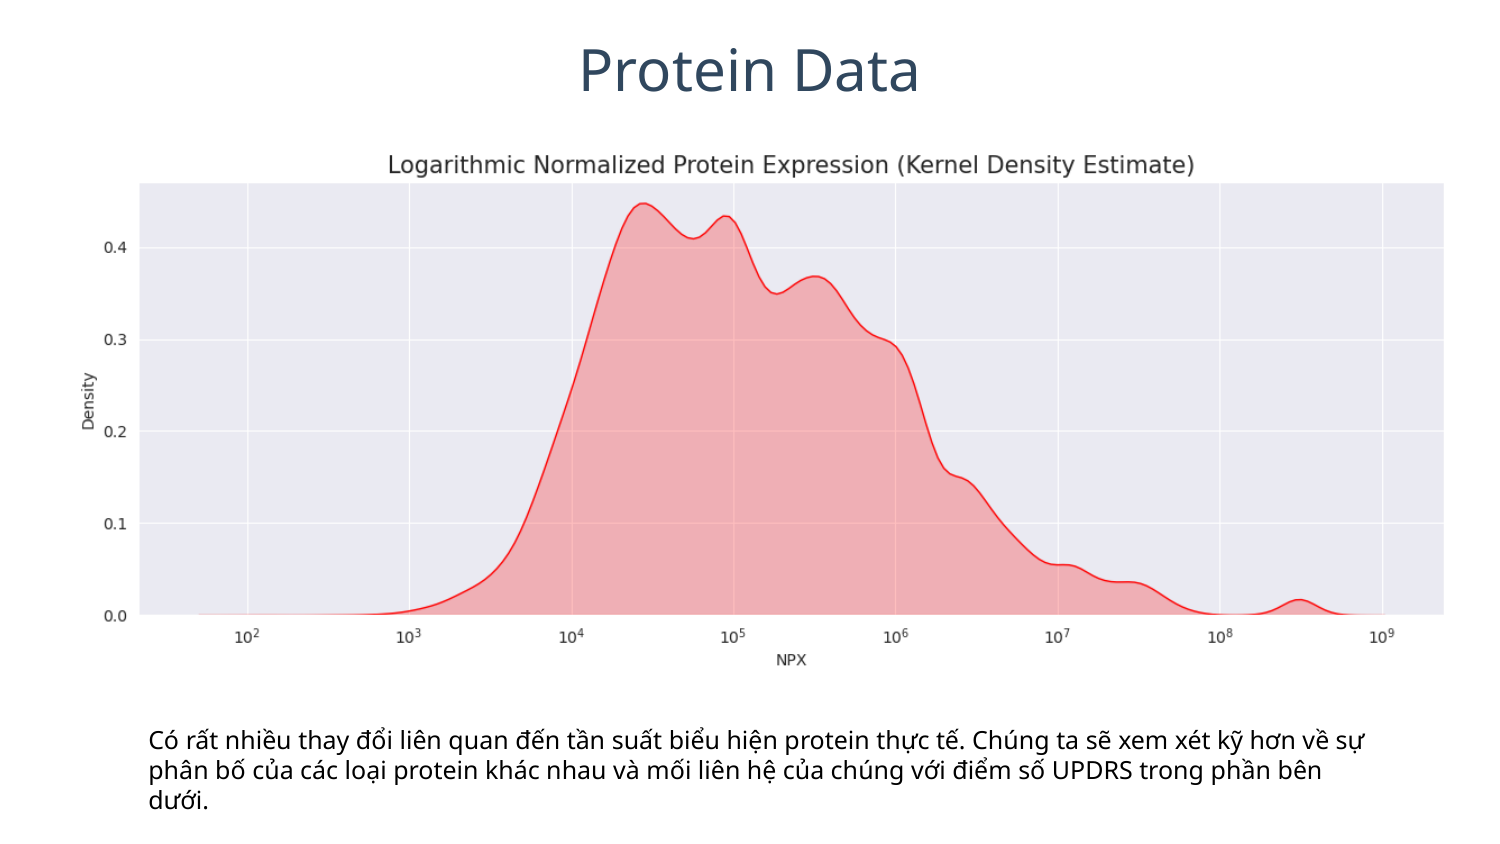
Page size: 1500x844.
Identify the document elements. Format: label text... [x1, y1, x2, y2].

picture [69, 144, 1454, 680]
text_box Có rất nhiều thay đổi liên quan đến tần suất biểu hiện protein thực tế. Chúng ta sẽ xem xét kỹ hơn về sự phân bố của các loại protein khác nhau và mối liên hệ của chúng với điểm số UPDRS trong phần bên dưới. [133, 716, 1391, 822]
text_box Protein Data [116, 28, 1384, 108]
